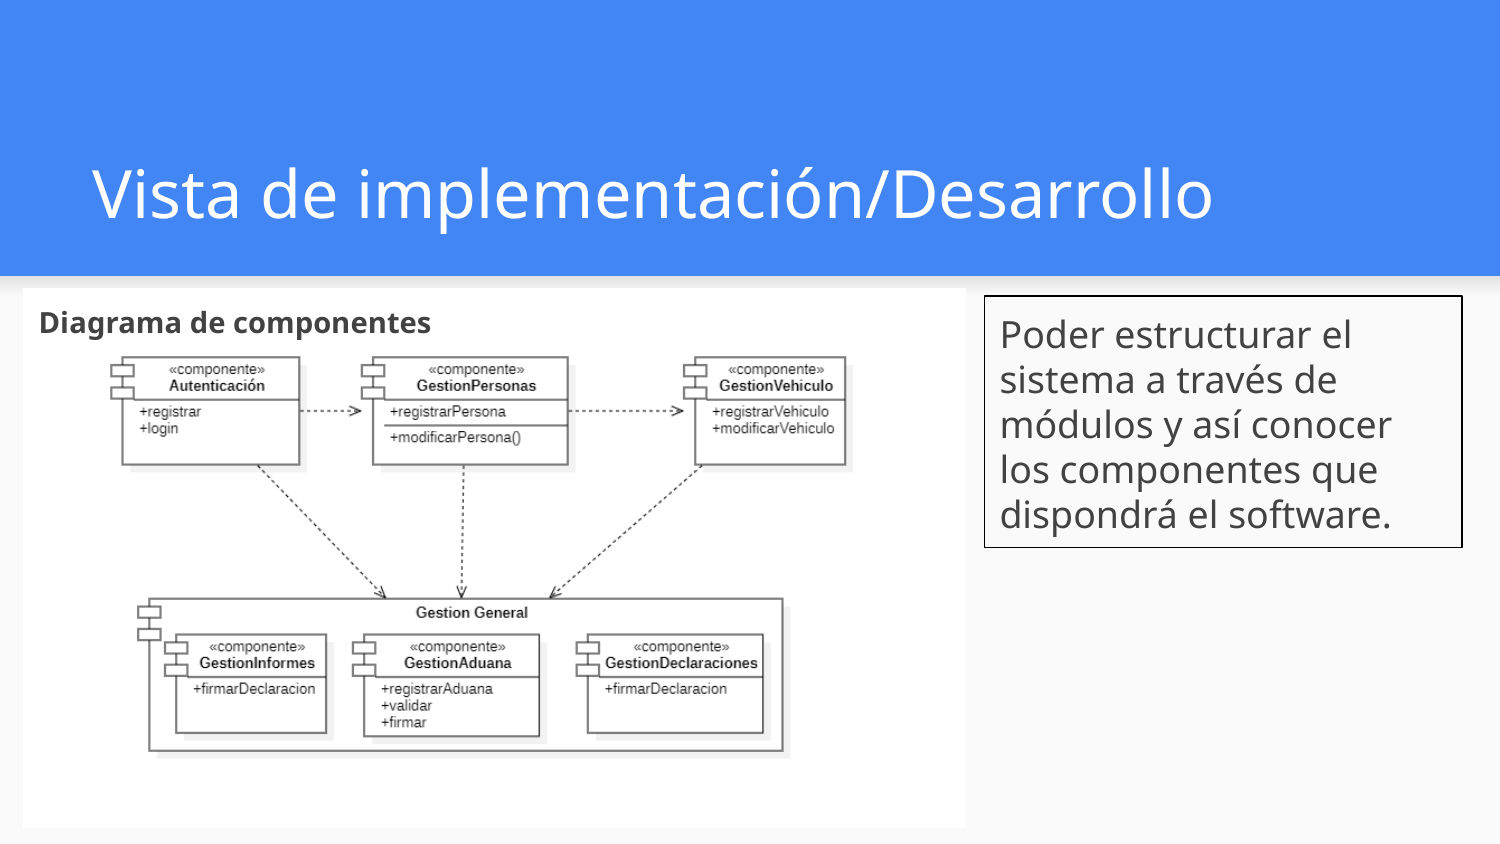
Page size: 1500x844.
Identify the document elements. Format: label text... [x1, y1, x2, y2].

text_box Poder estructurar el sistema a través de módulos y así conocer los componentes que dispondrá el software. [984, 296, 1462, 548]
picture [23, 288, 966, 829]
title Vista de implementación/Desarrollo [77, 121, 1427, 248]
